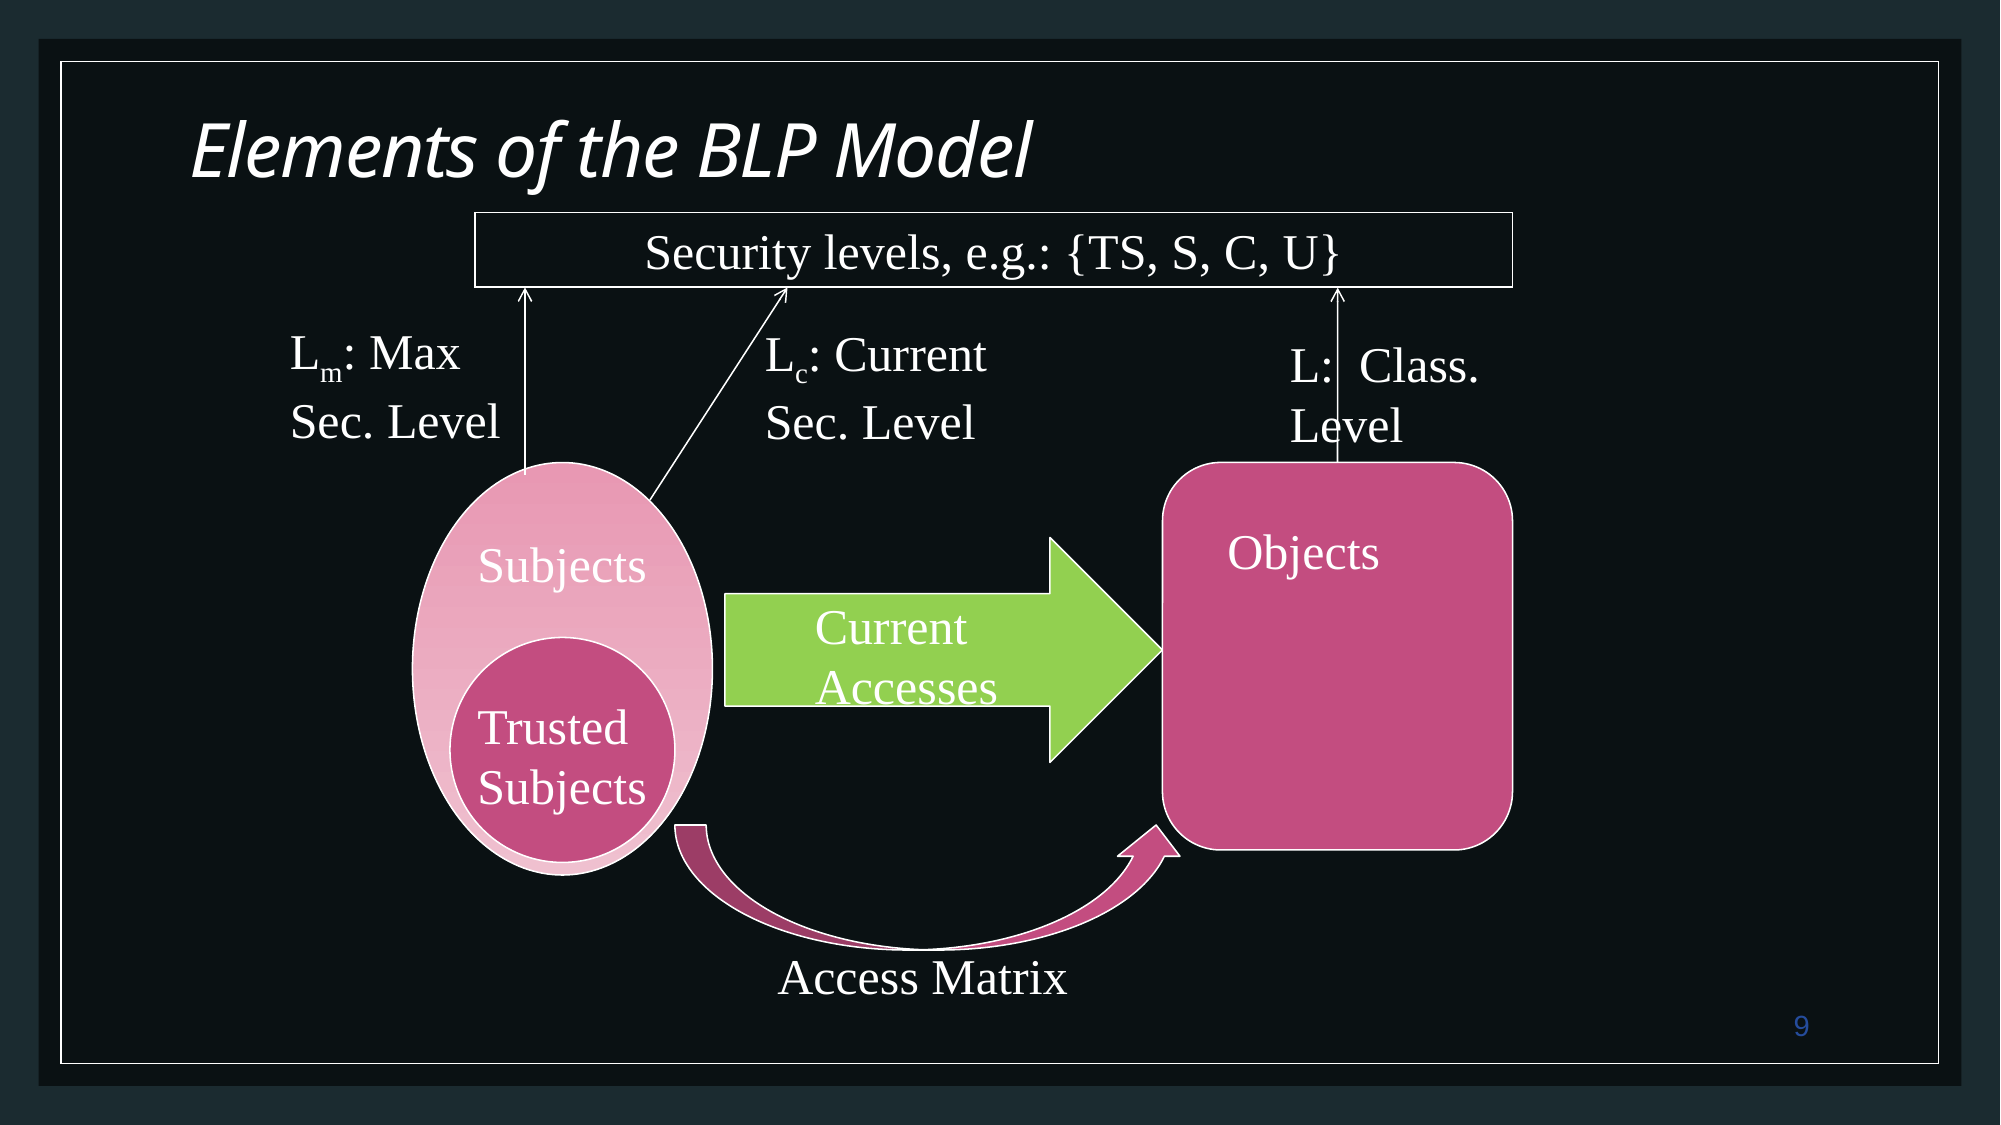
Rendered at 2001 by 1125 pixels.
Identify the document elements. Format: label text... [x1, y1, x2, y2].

text_box Objects [1212, 512, 1438, 588]
text_box Access Matrix [762, 936, 1125, 1012]
text_box Current Accesses [799, 587, 1025, 723]
text_box [469, 637, 656, 687]
text_box [449, 699, 462, 801]
text_box [476, 823, 648, 863]
text_box Lm: Max Sec. Level [275, 312, 525, 456]
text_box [612, 324, 825, 463]
text_box [1014, 825, 1180, 936]
text_box Subjects [462, 524, 850, 600]
text_box [1162, 462, 1513, 850]
text_box [1025, 537, 1163, 763]
text_box Security levels, e.g.: {TS, S, C, U} [474, 212, 1513, 288]
text_box [462, 823, 662, 876]
text_box [412, 462, 713, 822]
text_box [724, 593, 799, 707]
text_box Lc: Current Sec. Level [750, 313, 1013, 457]
text_box L: Class. Level [1275, 324, 1525, 460]
text_box Trusted Subjects [462, 687, 675, 823]
title Elements of the BLP Model [174, 105, 1825, 203]
slide_number 9 [1687, 990, 1825, 1050]
